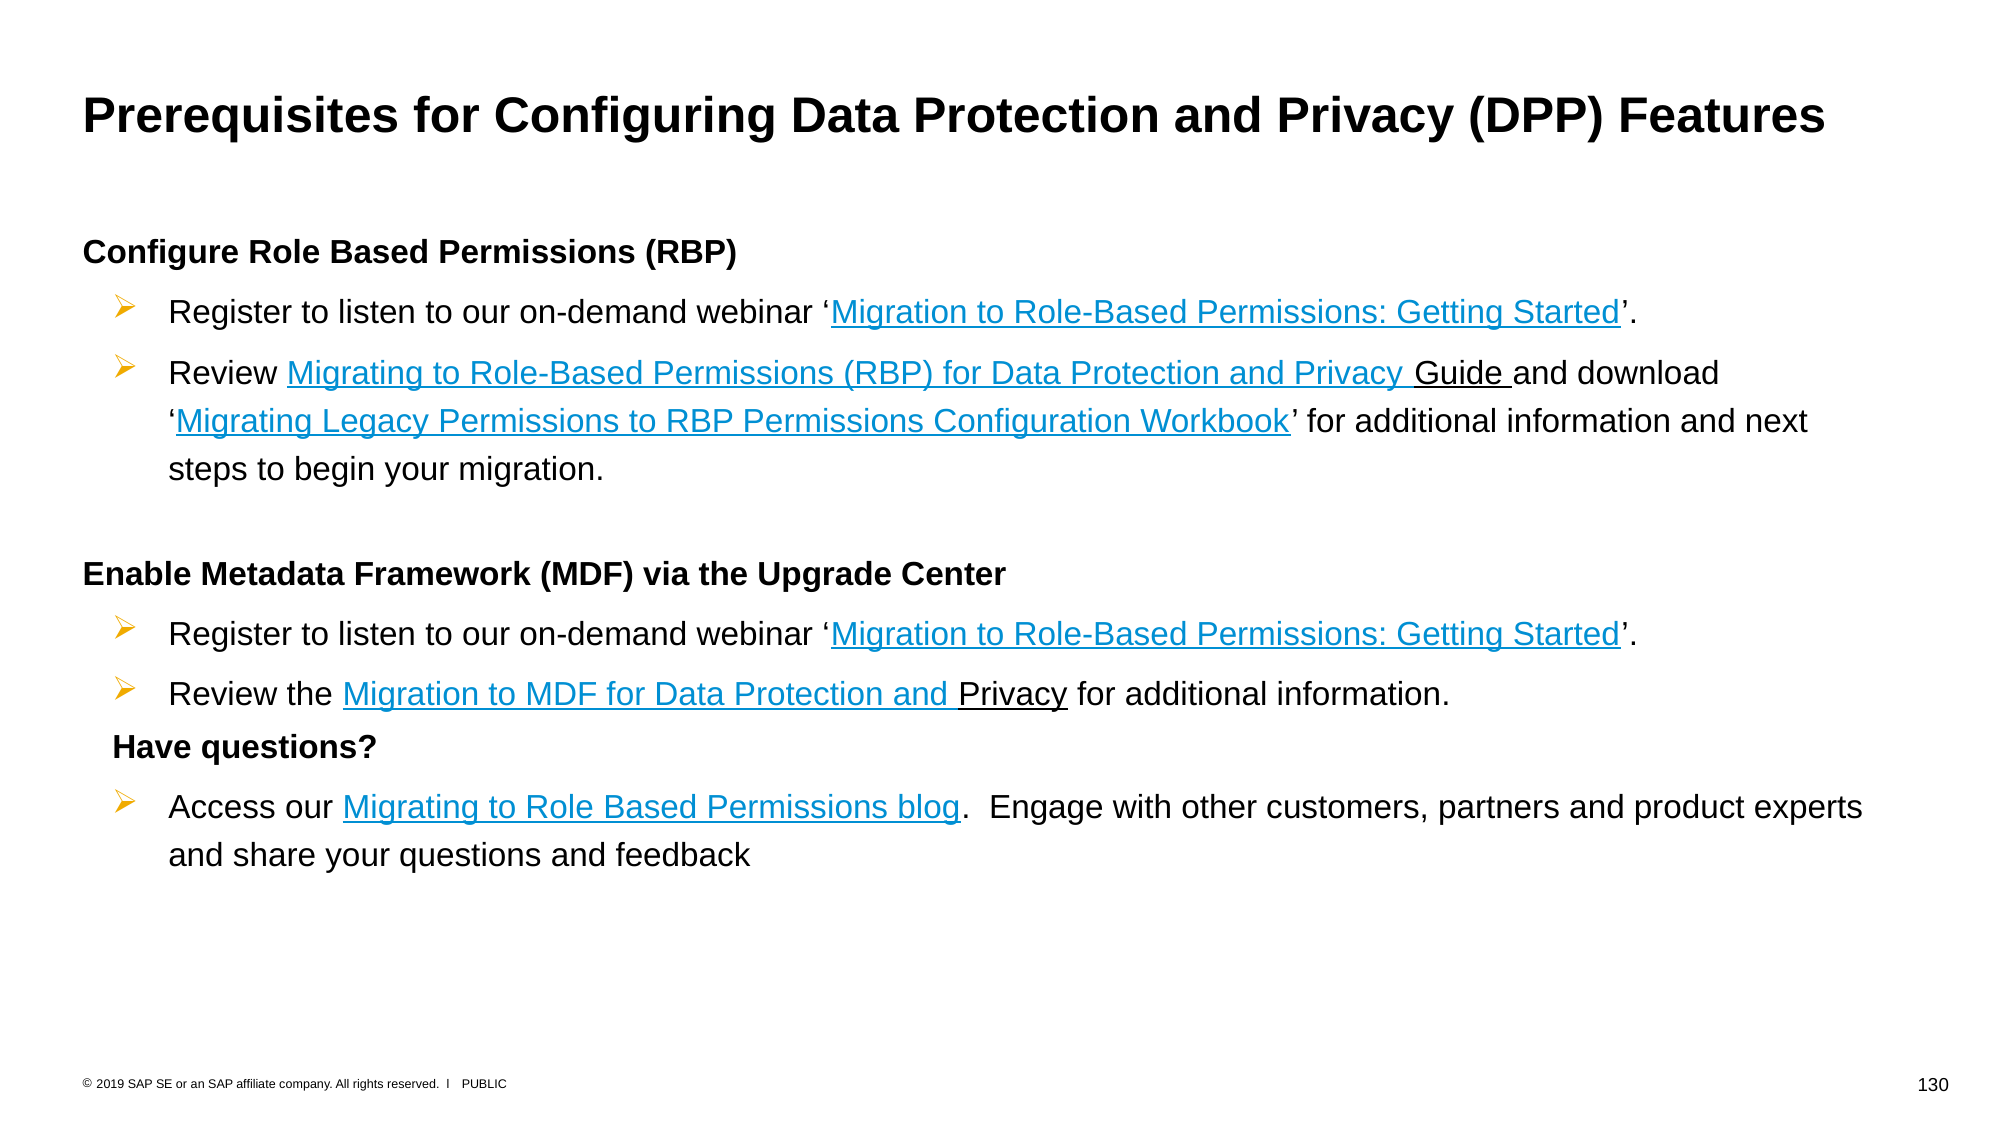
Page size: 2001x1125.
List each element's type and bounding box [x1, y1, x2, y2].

list [82, 230, 1875, 991]
title [82, 82, 1918, 144]
